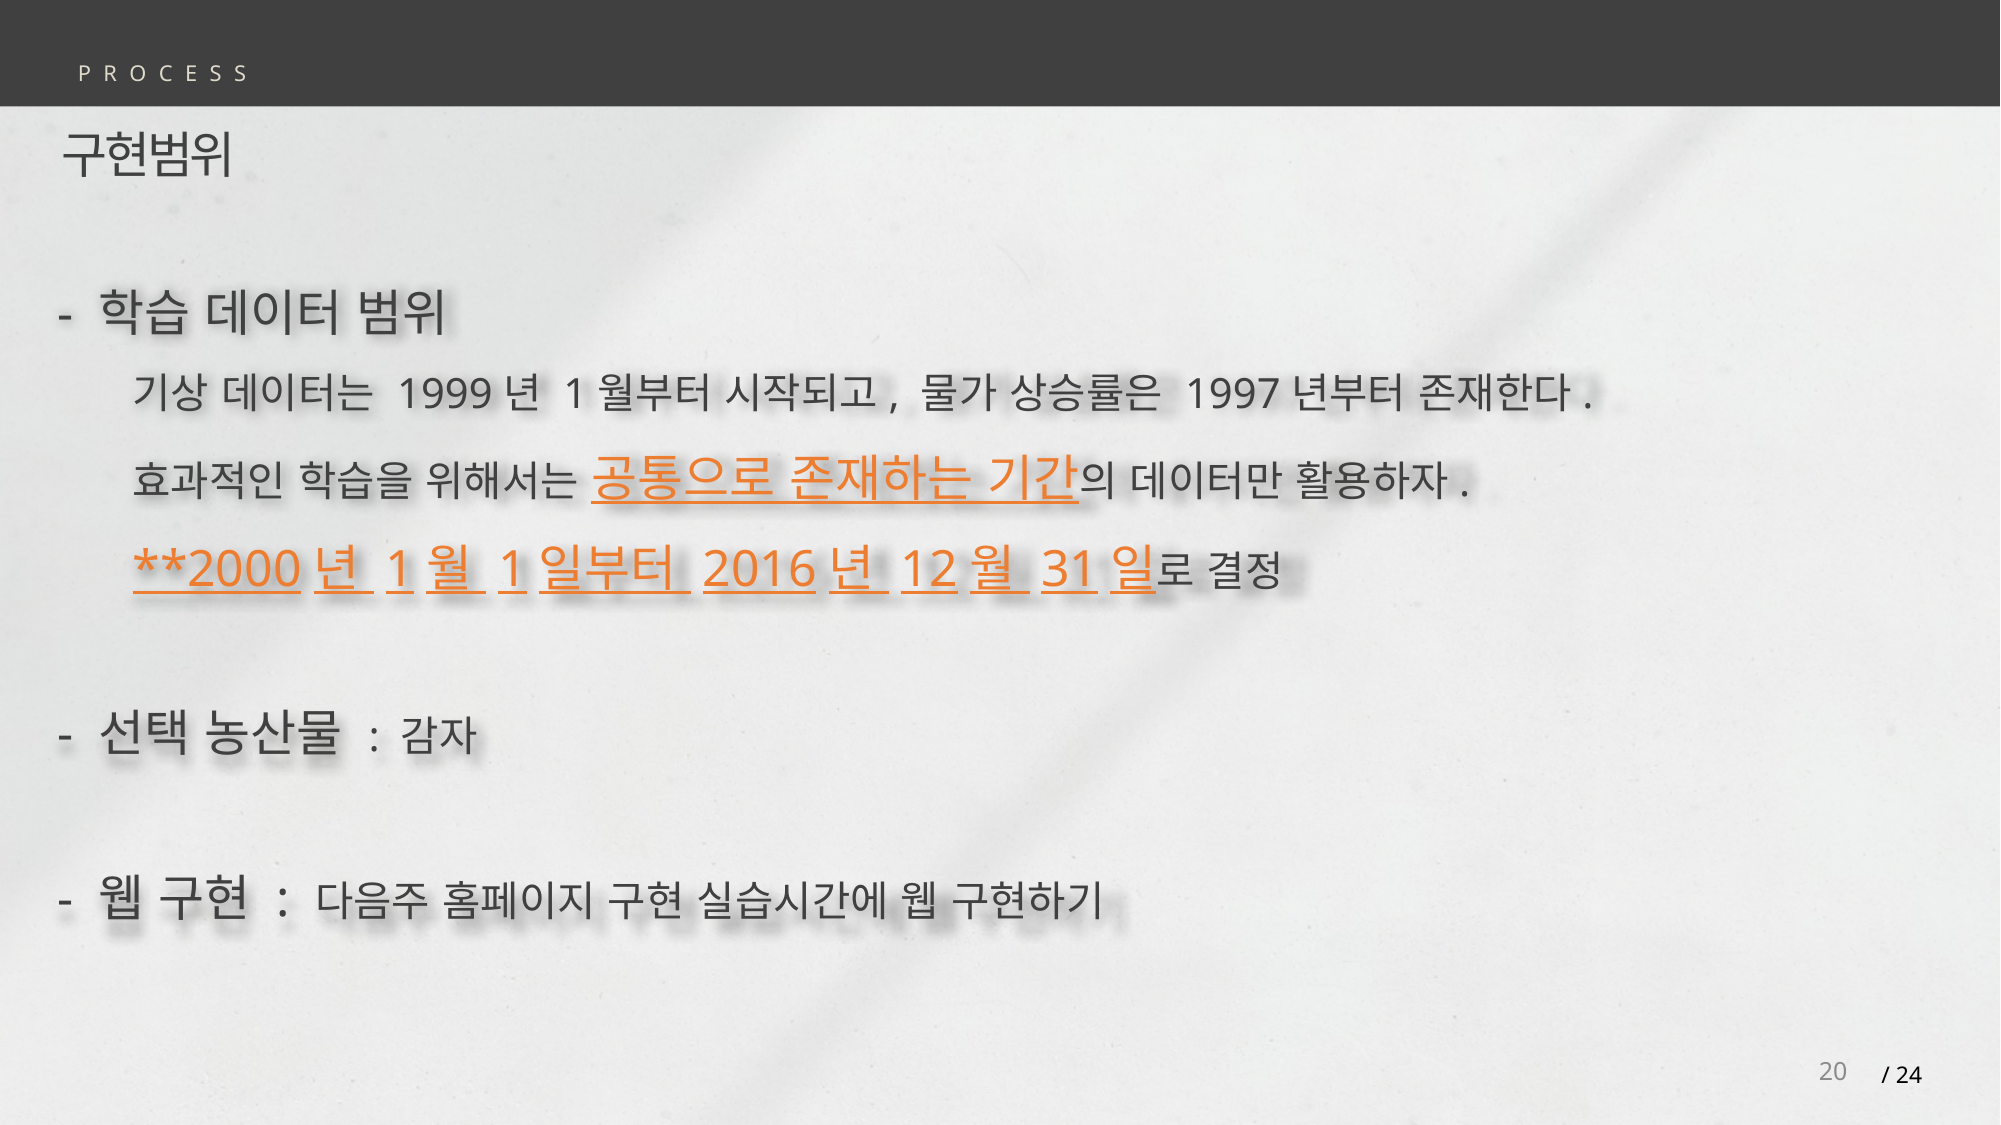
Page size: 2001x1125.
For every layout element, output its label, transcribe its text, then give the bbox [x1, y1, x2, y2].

picture [0, 0, 2001, 1125]
text_box 구현범위 [46, 116, 252, 192]
text_box [0, 0, 2000, 107]
text_box PROCESS [62, 52, 262, 94]
text_box - 학습 데이터 범위 기상 데이터는 1999년 1월부터 시작되고, 물가 상승률은 1997년부터 존재한다. 효과적인 학습을 위해서는 공통으로 존재하는 기간의 데이터만 활용하자. **2000년 1월 1일부터 2016년 12월 31일로 결정 - 선택 농산물 : 감자 - 웹 구현 : 다음주 홈페이지 구현 실습시간에 웹 구현하기 [42, 244, 1863, 935]
slide_number 20 [1412, 1042, 1863, 1103]
